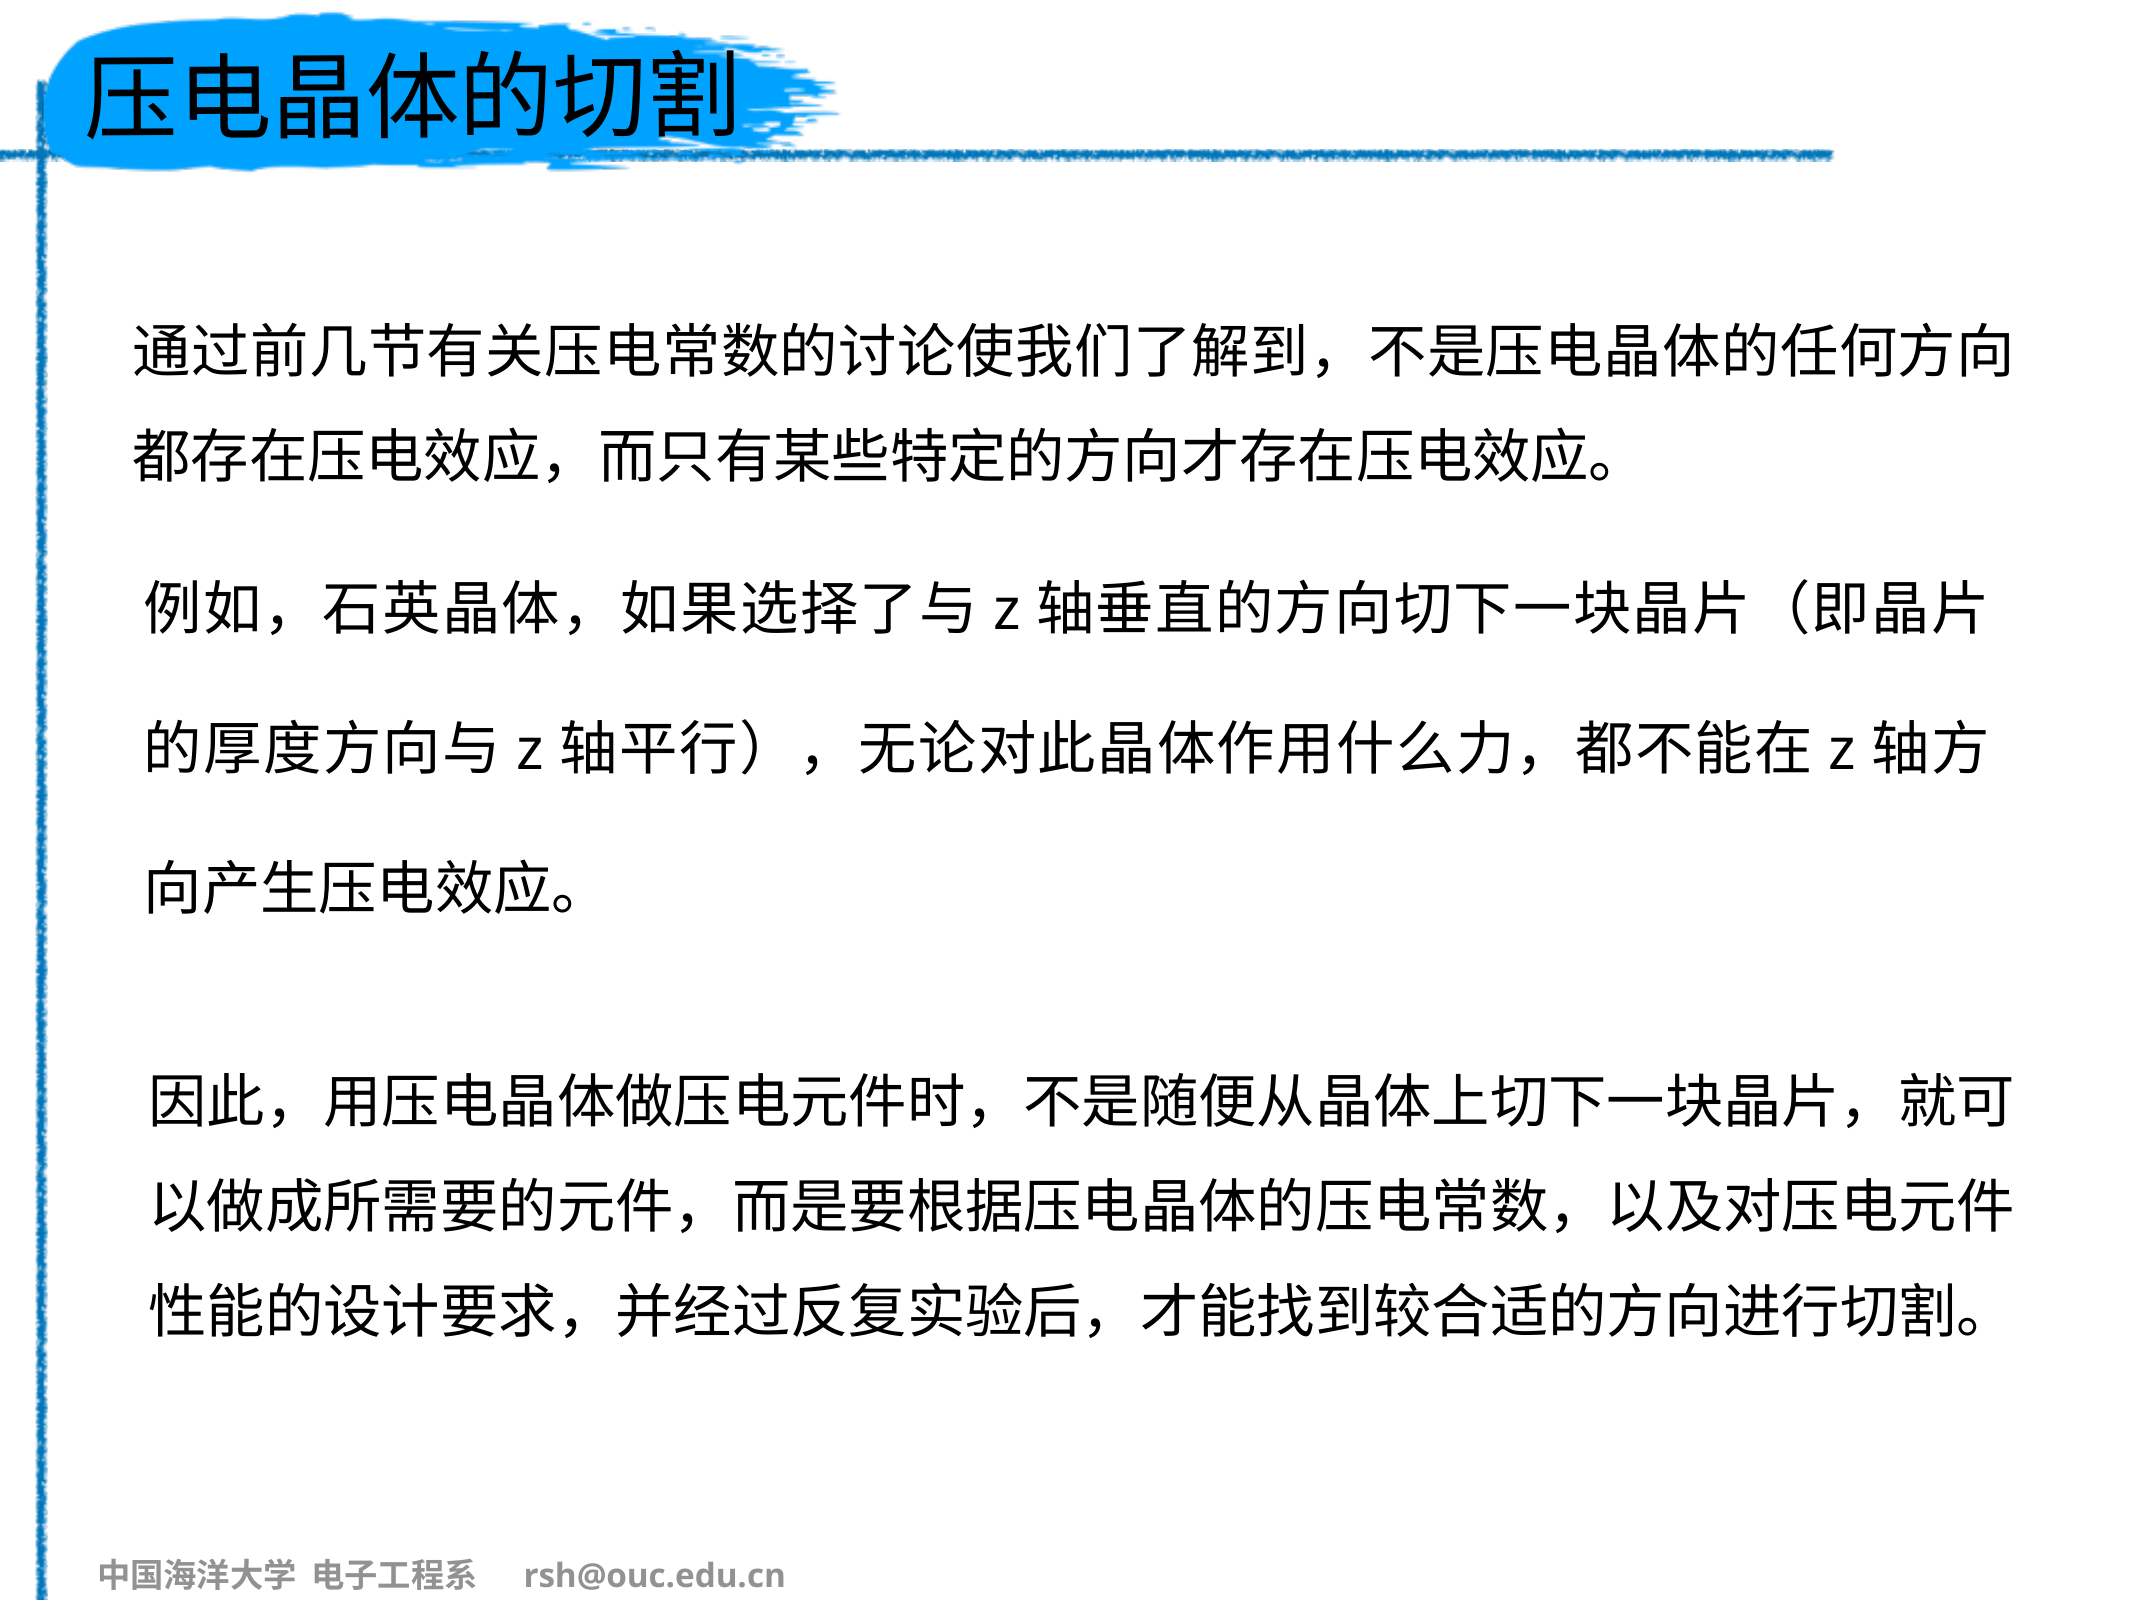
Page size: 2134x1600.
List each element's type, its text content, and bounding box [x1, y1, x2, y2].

text_box 通过前几节有关压电常数的讨论使我们了解到，不是压电晶体的任何方向都存在压电效应，而只有某些特定的方向才存在压电效应。 [124, 271, 2024, 498]
text_box 例如，石英晶体，如果选择了与z轴垂直的方向切下一块晶片（即晶片的厚度方向与z轴平行），无论对此晶体作用什么力，都不能在z轴方向产生压电效应。 [135, 492, 1998, 929]
picture [778, 9, 1841, 176]
picture [0, 9, 48, 1600]
title 压电晶体的切割 [46, 0, 780, 187]
text_box 因此，用压电晶体做压电元件时，不是随便从晶体上切下一块晶片，就可以做成所需要的元件，而是要根据压电晶体的压电常数，以及对压电元件性能的设计要求，并经过反复实验后，才能找到较合适的方向进行切割。 [140, 1020, 2024, 1353]
